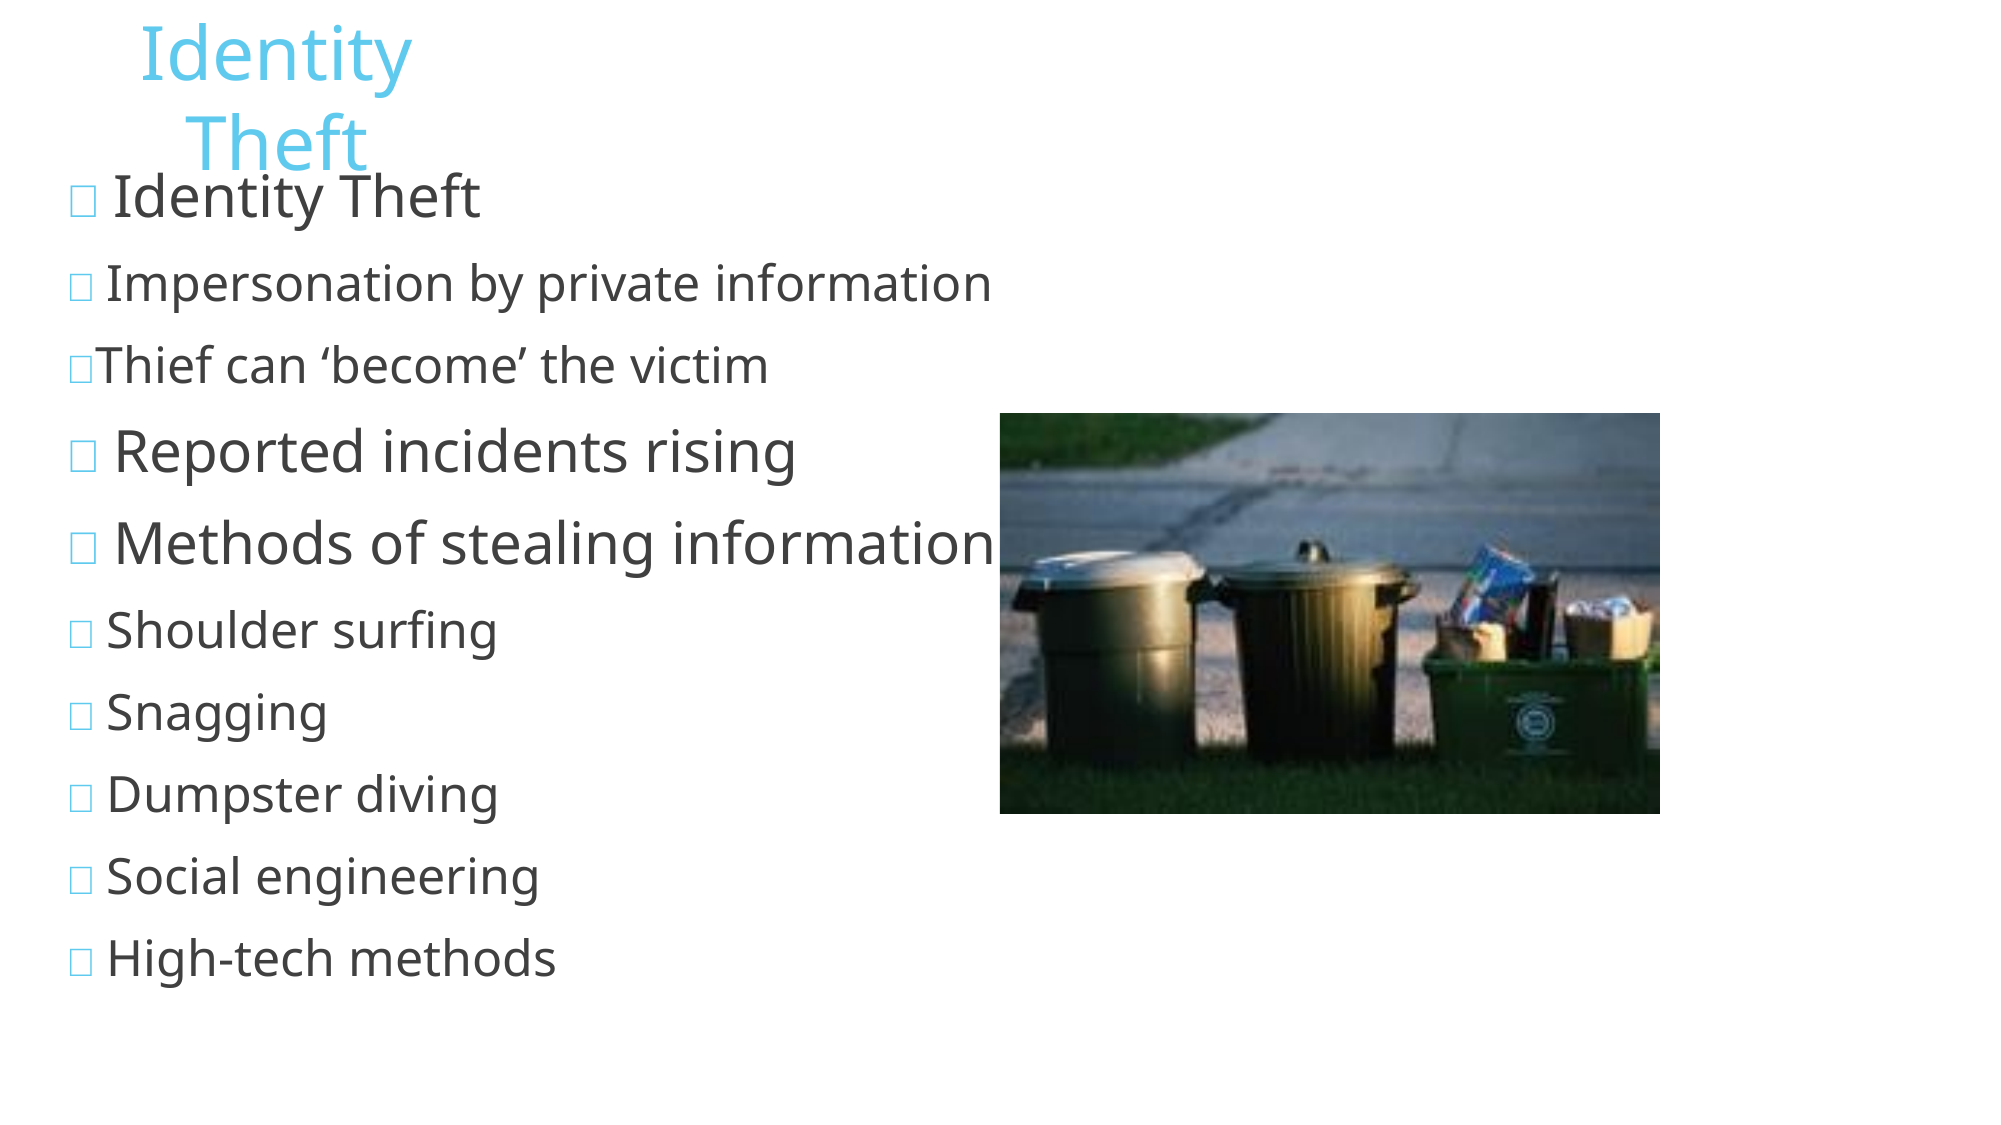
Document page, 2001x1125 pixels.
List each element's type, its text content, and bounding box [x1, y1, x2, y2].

text_box  Identity Theft  Impersonation by private information Thief can ‘become’ the victim  Reported incidents rising  Methods of stealing information  Shoulder surfing  Snagging  Dumpster diving  Social engineering  High-tech methods [63, 132, 1029, 987]
text_box Identity Theft [40, 3, 511, 98]
text_box [999, 413, 1660, 814]
